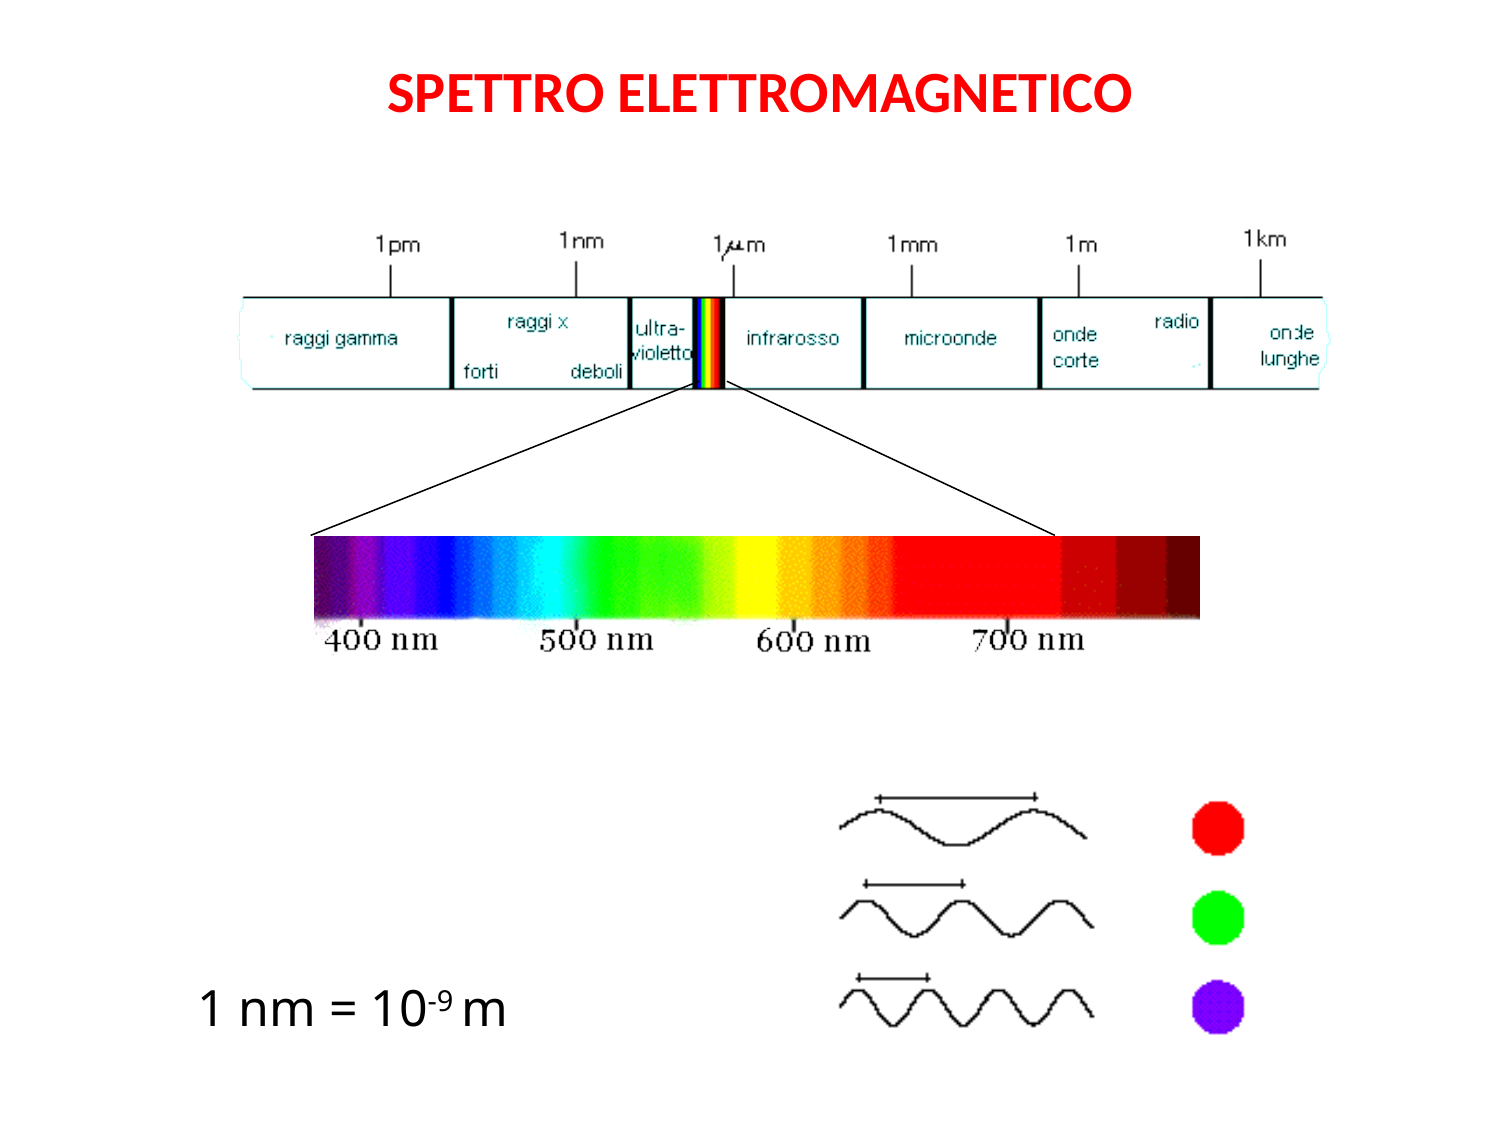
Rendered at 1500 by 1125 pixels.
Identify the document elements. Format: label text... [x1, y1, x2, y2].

picture [224, 174, 1338, 435]
text_box SPETTRO ELETTROMAGNETICO [372, 46, 1148, 132]
text_box 1 nm = 10-9 m [182, 968, 523, 1044]
picture [314, 514, 1201, 679]
picture [812, 767, 1276, 1092]
